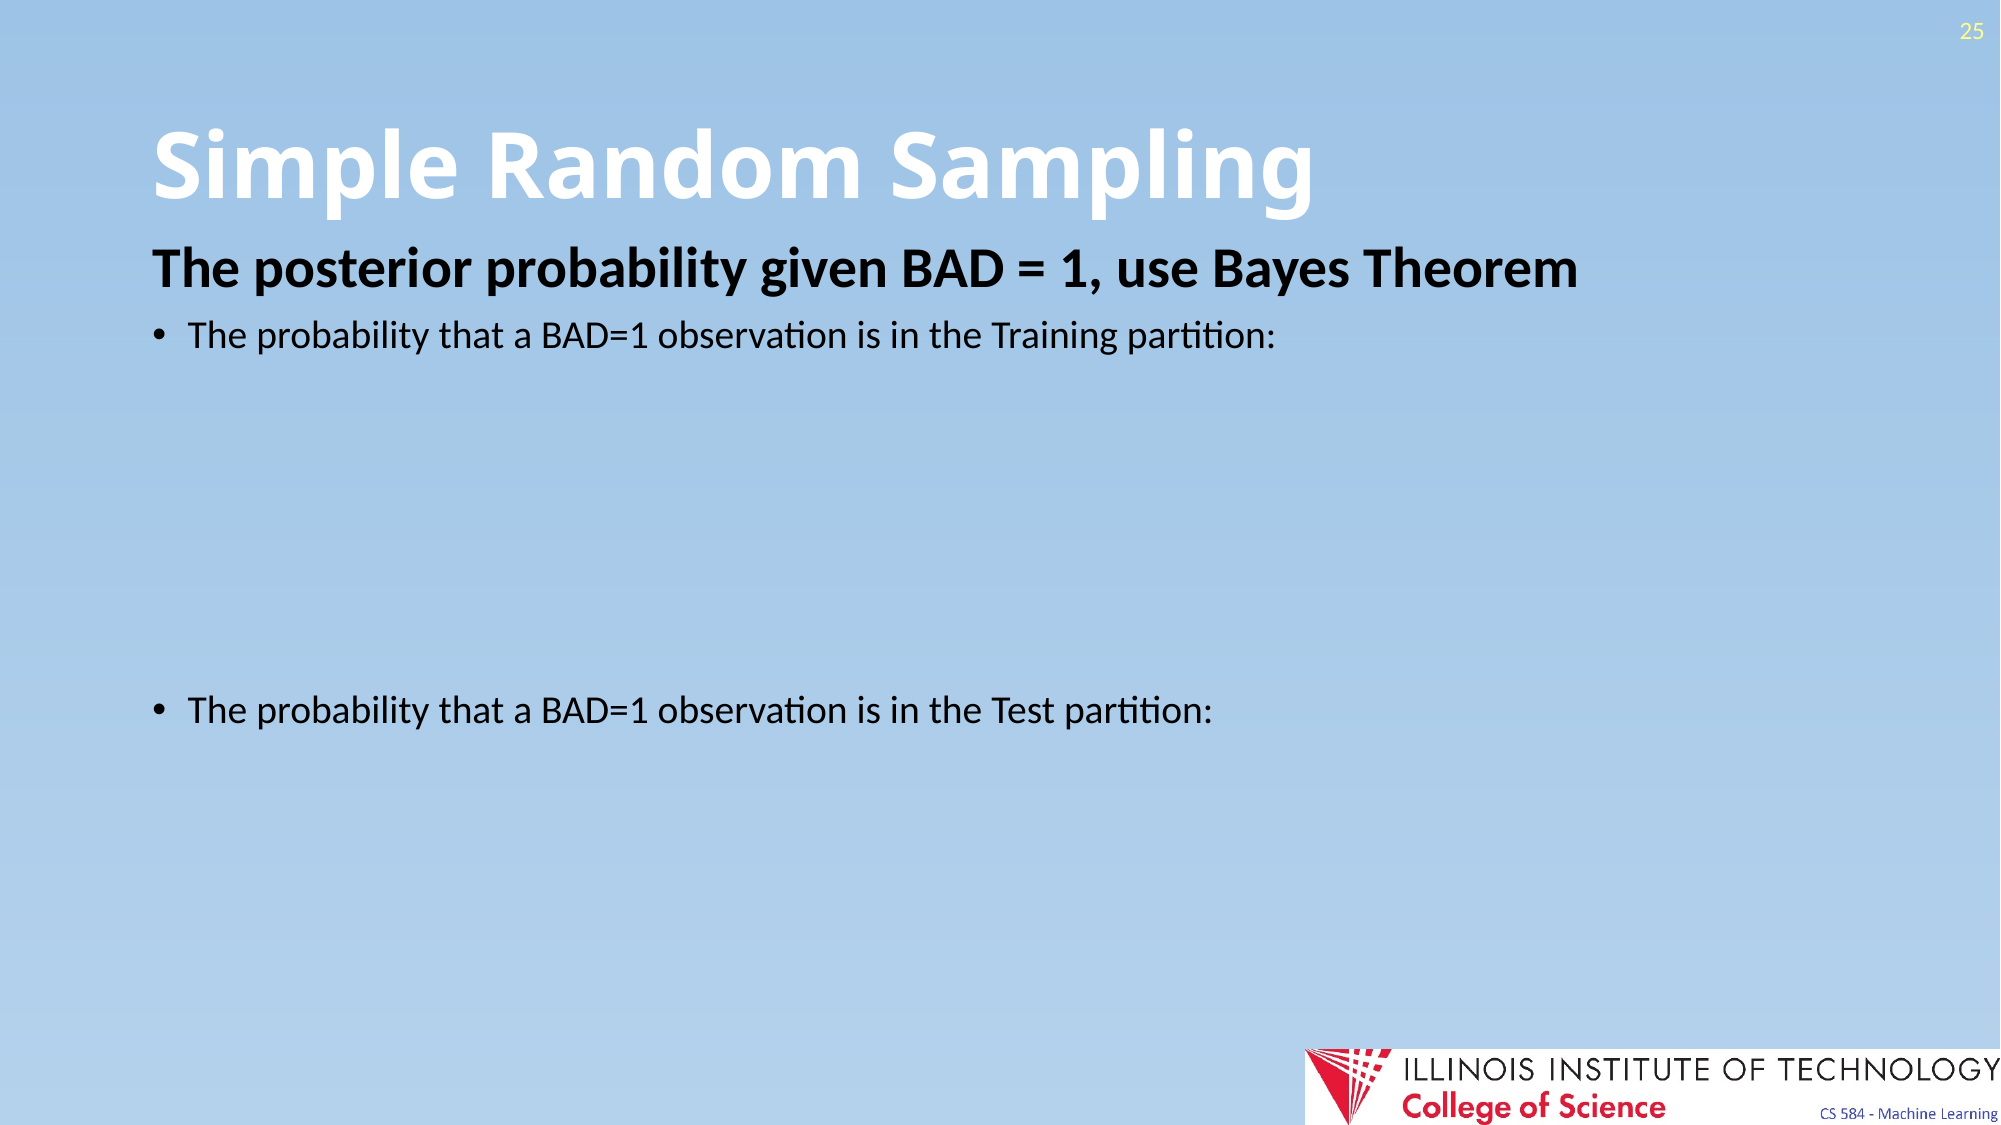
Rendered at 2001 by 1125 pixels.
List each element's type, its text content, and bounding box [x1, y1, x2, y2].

slide_number 25 [1550, 0, 2000, 60]
picture [1305, 1049, 2000, 1125]
title Simple Random Sampling [137, 59, 1863, 278]
